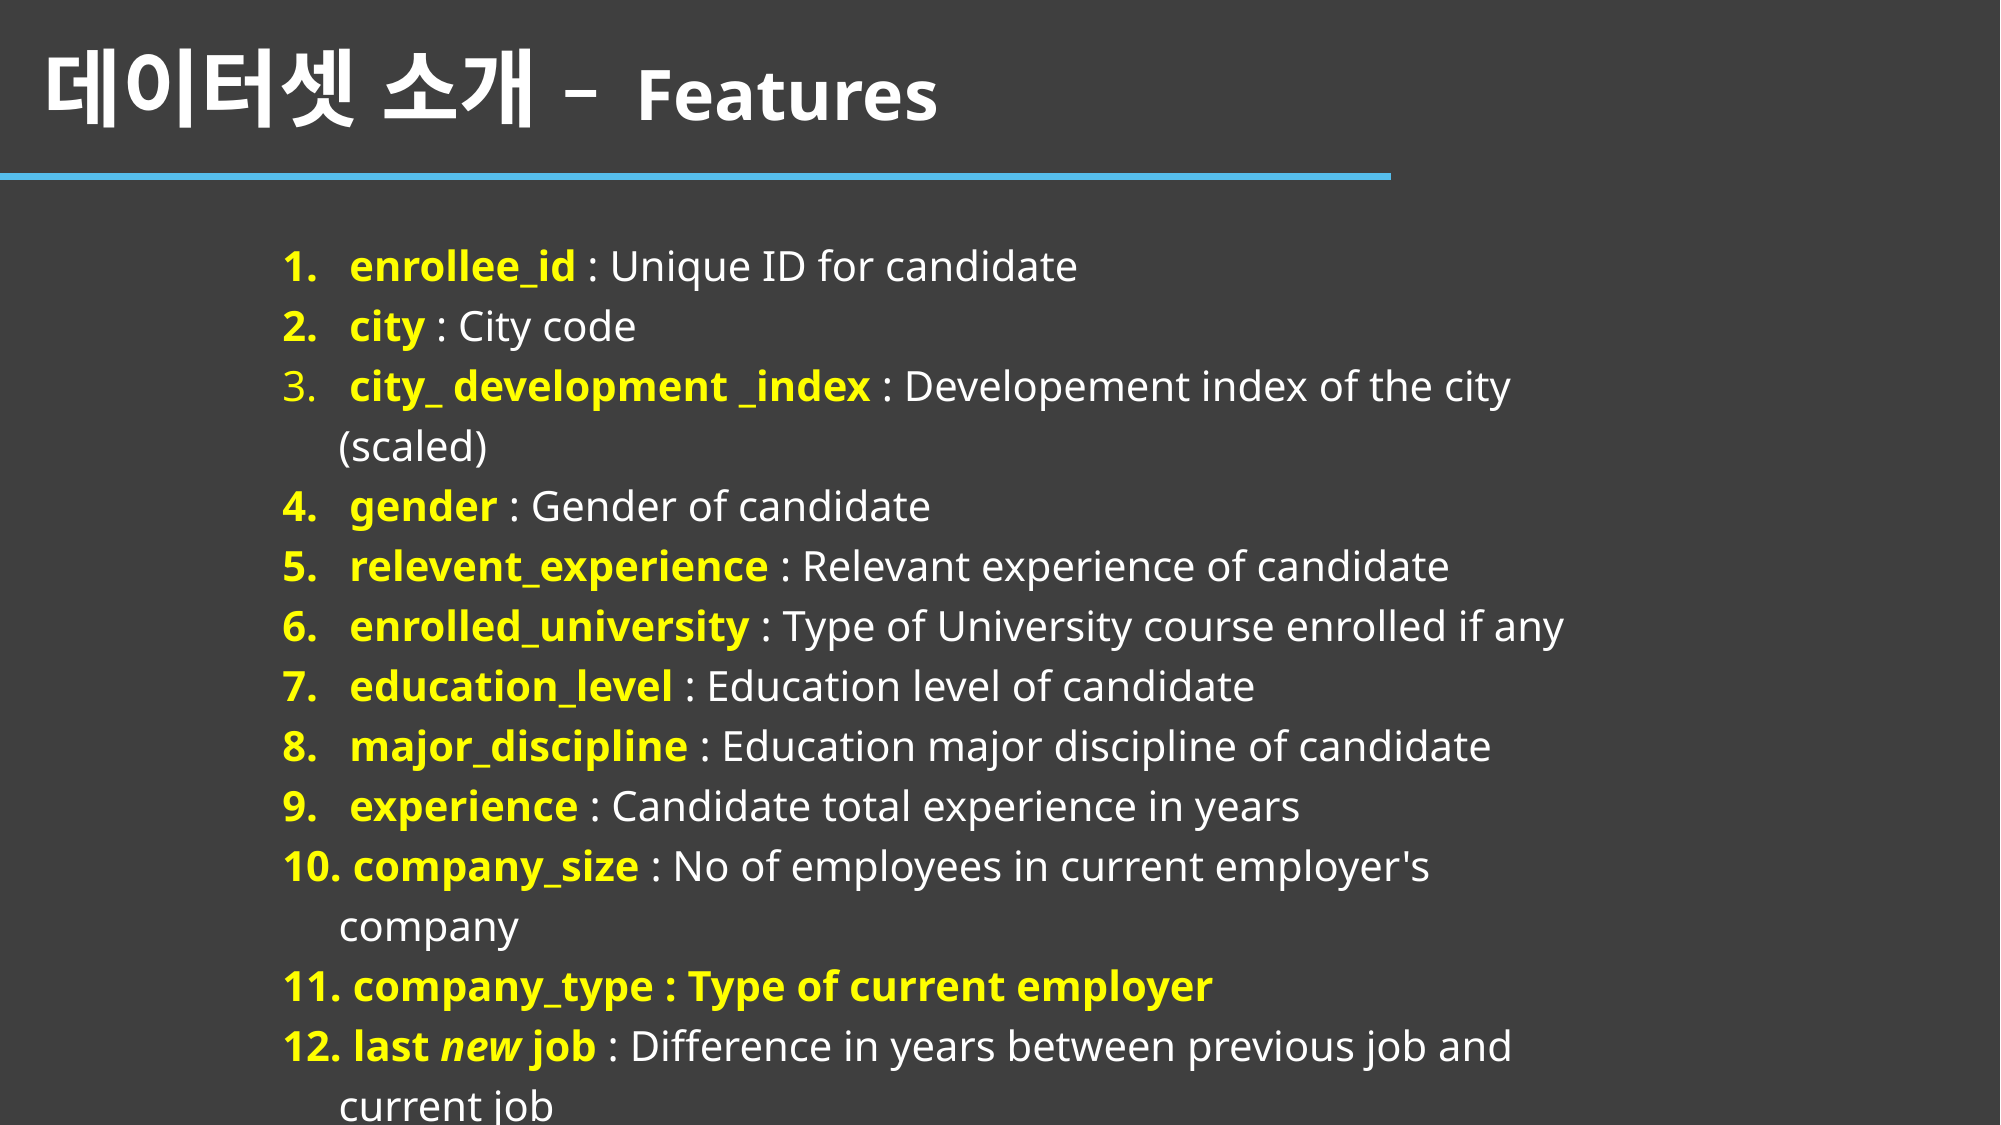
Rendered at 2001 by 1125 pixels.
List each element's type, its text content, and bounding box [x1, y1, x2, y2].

text_box enrollee_id : Unique ID for candidate city : City code city_ development _index : Developement index of the city (scaled) gender : Gender of candidate relevent_experience : Relevant experience of candidate enrolled_university : Type of University course enrolled if any education_level : Education level of candidate major_discipline : Education major discipline of candidate experience : Candidate total experience in years company_size : No of employees in current employer's company company_type : Type of current employer last new job : Difference in years between previous job and current job training_hours : training hours completed target : 0 – Not looking for job change, 1 – Looking for a job change [267, 222, 1602, 1125]
title 데이터셋 소개 – Features [29, 38, 1754, 147]
